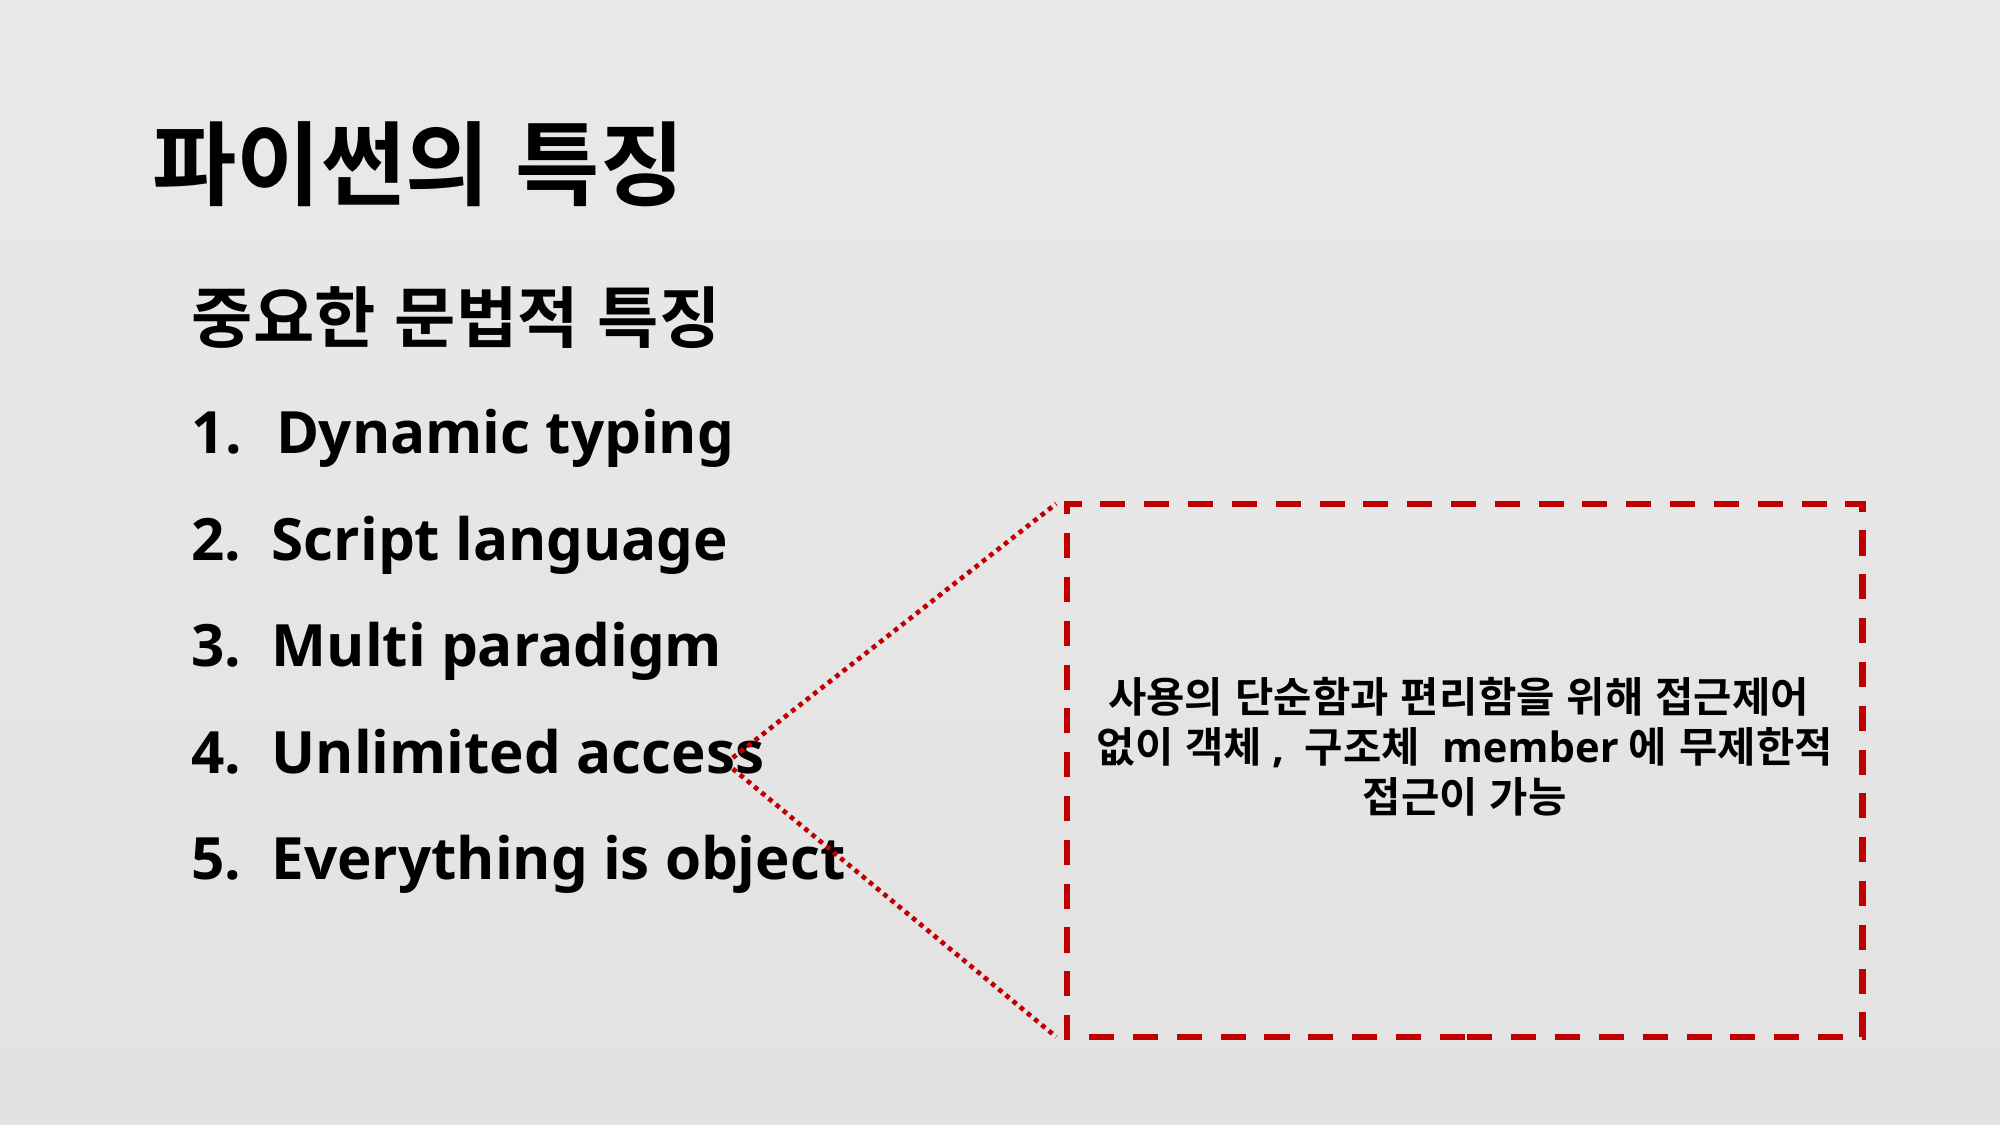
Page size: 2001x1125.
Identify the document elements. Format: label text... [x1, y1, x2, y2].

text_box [732, 768, 1057, 1037]
title 파이썬의 특징 [137, 59, 1863, 278]
list 중요한 문법적 특징 Dynamic typing 2. Script language 3. Multi paradigm 4. Unlimited access 5. Everything is object [176, 277, 1902, 1111]
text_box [732, 503, 1057, 758]
text_box 사용의 단순함과 편리함을 위해 접근제어 없이 객체, 구조체 member에 무제한적 접근이 가능 [1066, 503, 1863, 1038]
